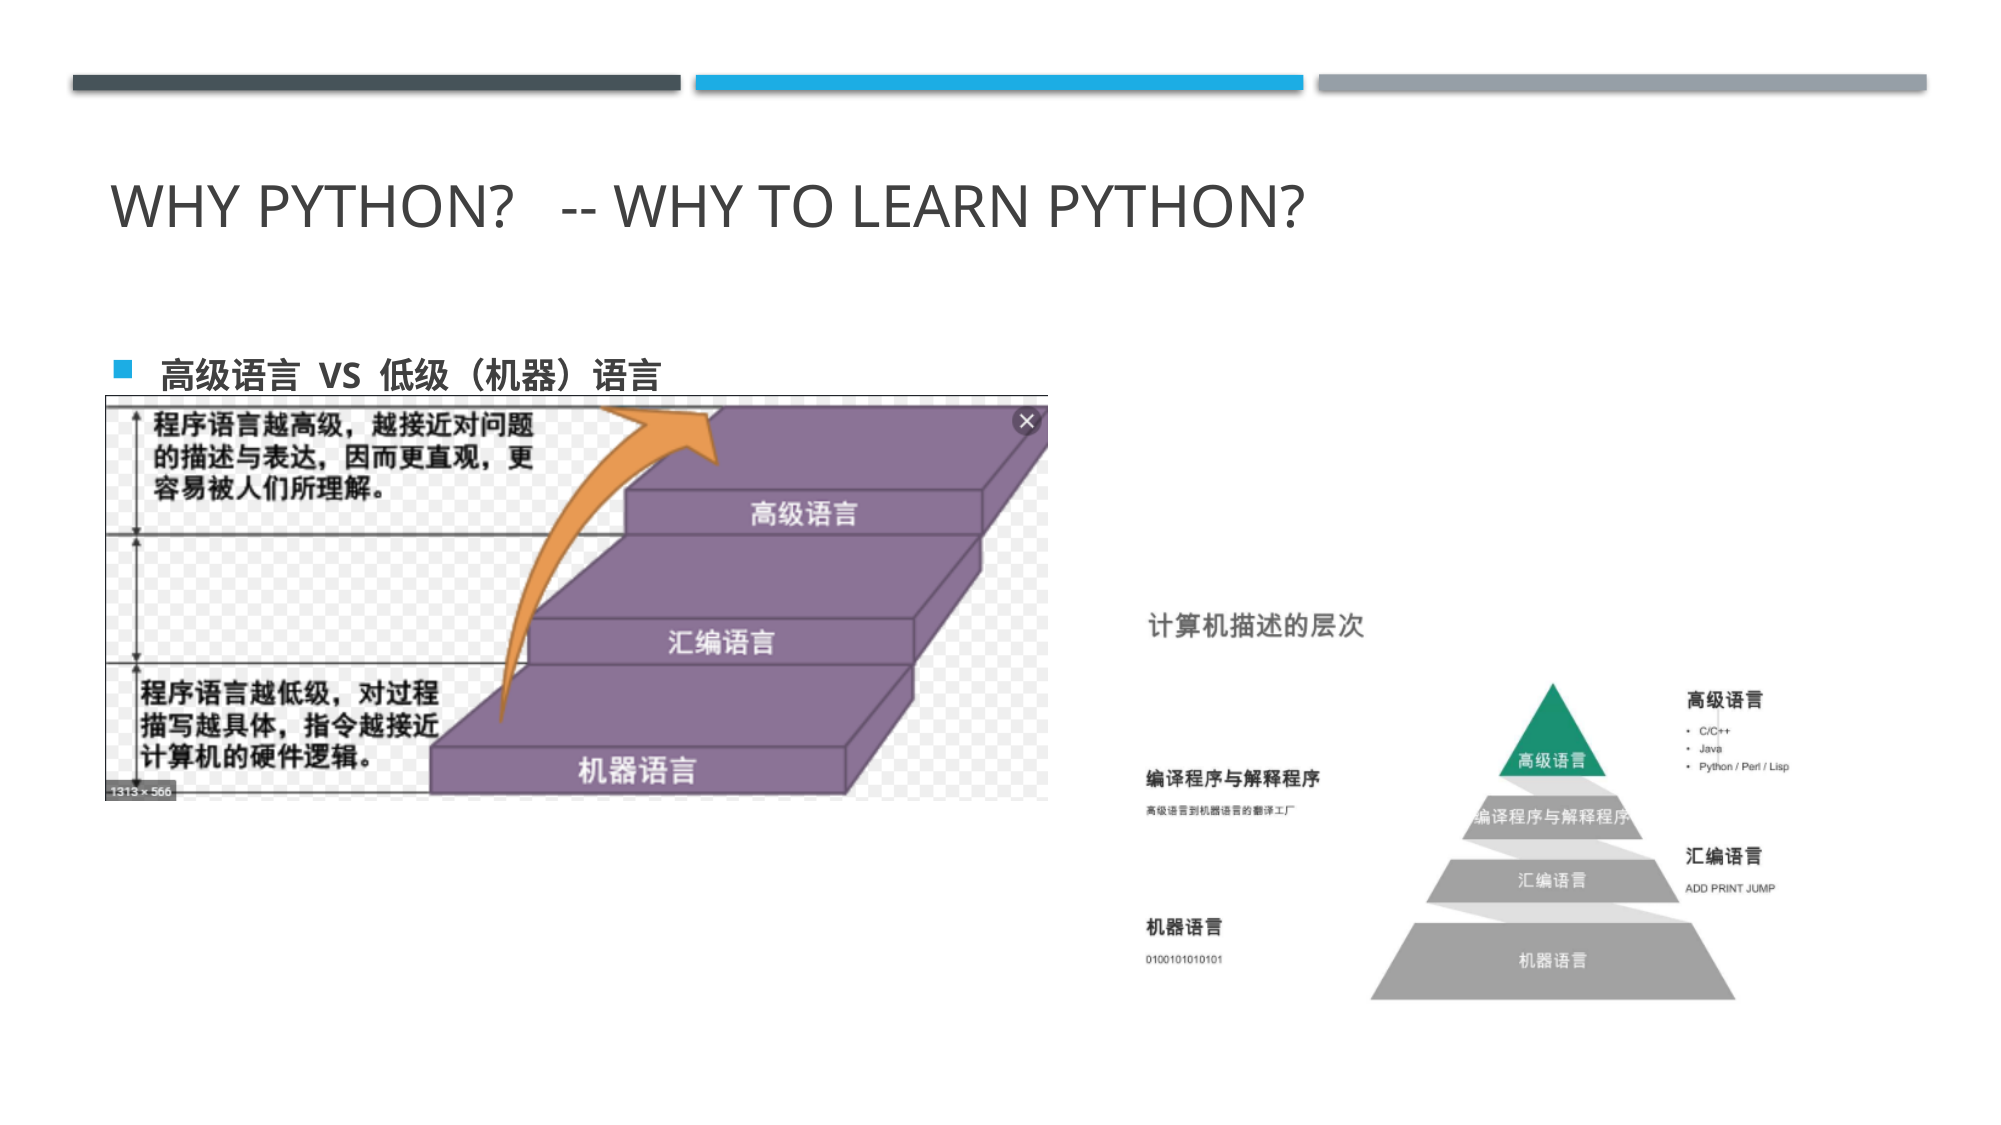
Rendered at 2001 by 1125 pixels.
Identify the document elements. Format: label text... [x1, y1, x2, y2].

picture [1092, 581, 1968, 1048]
picture [105, 395, 1049, 802]
list 高级语言 VS 低级（机器）语言 [95, 294, 1905, 981]
title Why Python? -- Why to Learn Python? [95, 115, 1905, 247]
